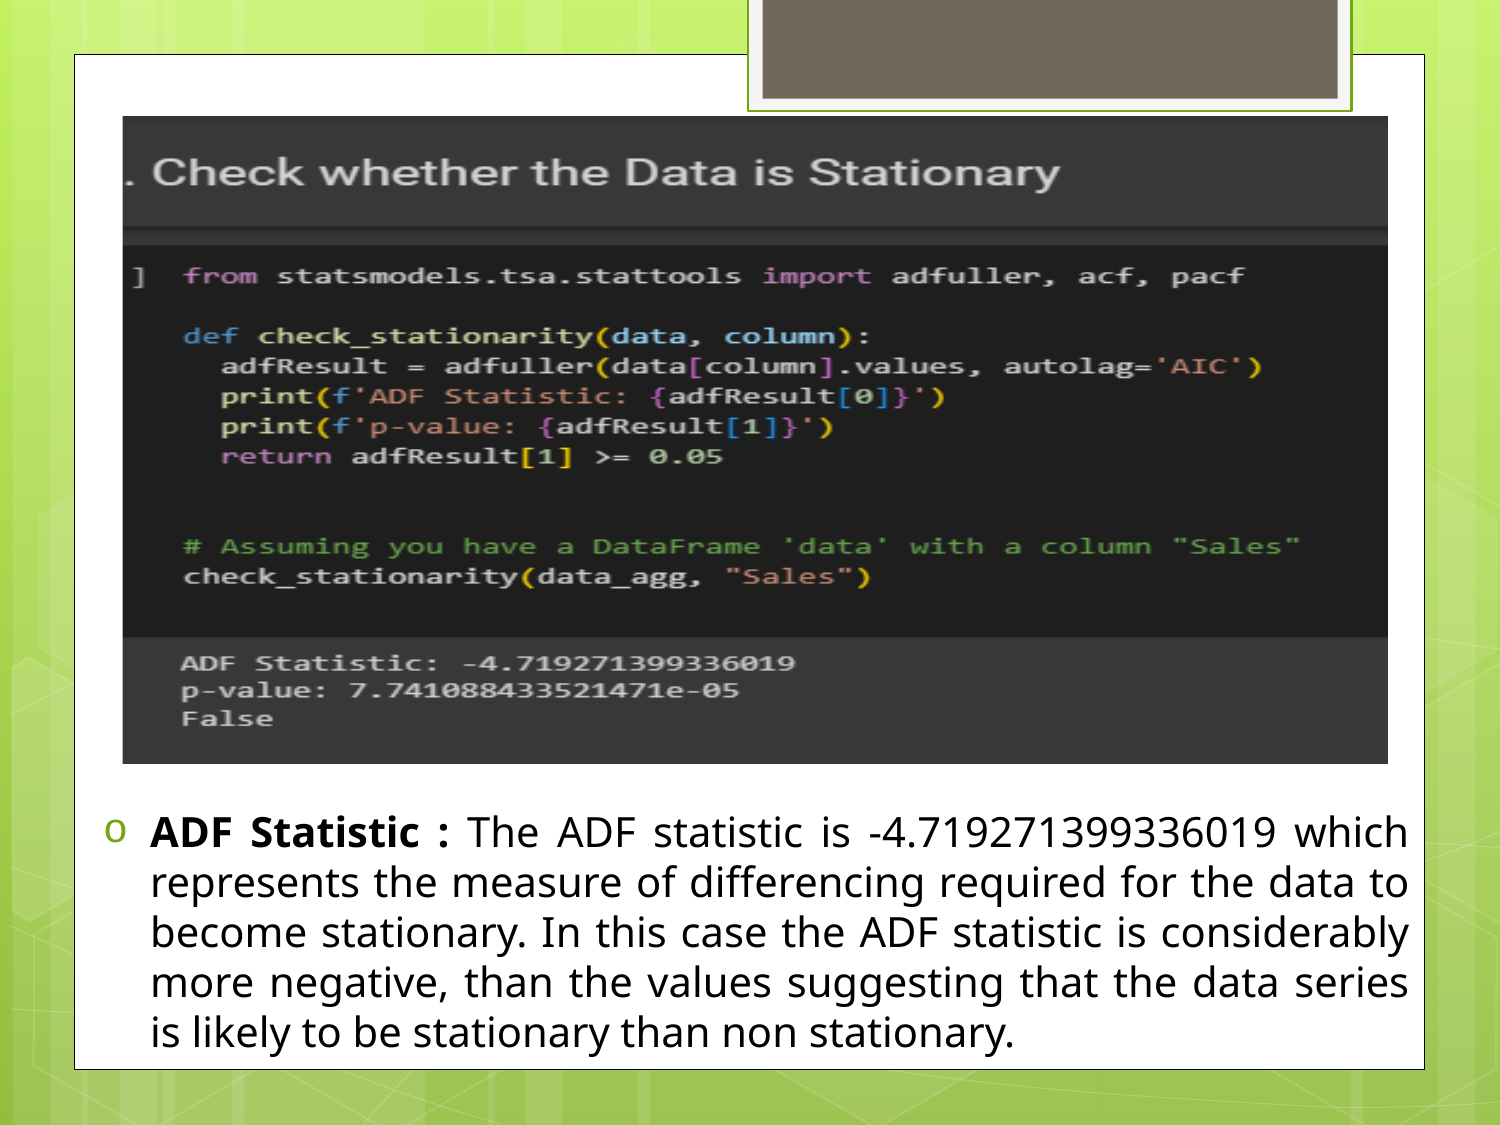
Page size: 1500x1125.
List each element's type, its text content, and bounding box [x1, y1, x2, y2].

text_box ADF Statistic : The ADF statistic is -4.719271399336019 which represents the measure of differencing required for the data to become stationary. In this case the ADF statistic is considerably more negative, than the values suggesting that the data series is likely to be stationary than non stationary. [88, 798, 1425, 1064]
picture [122, 115, 1389, 764]
